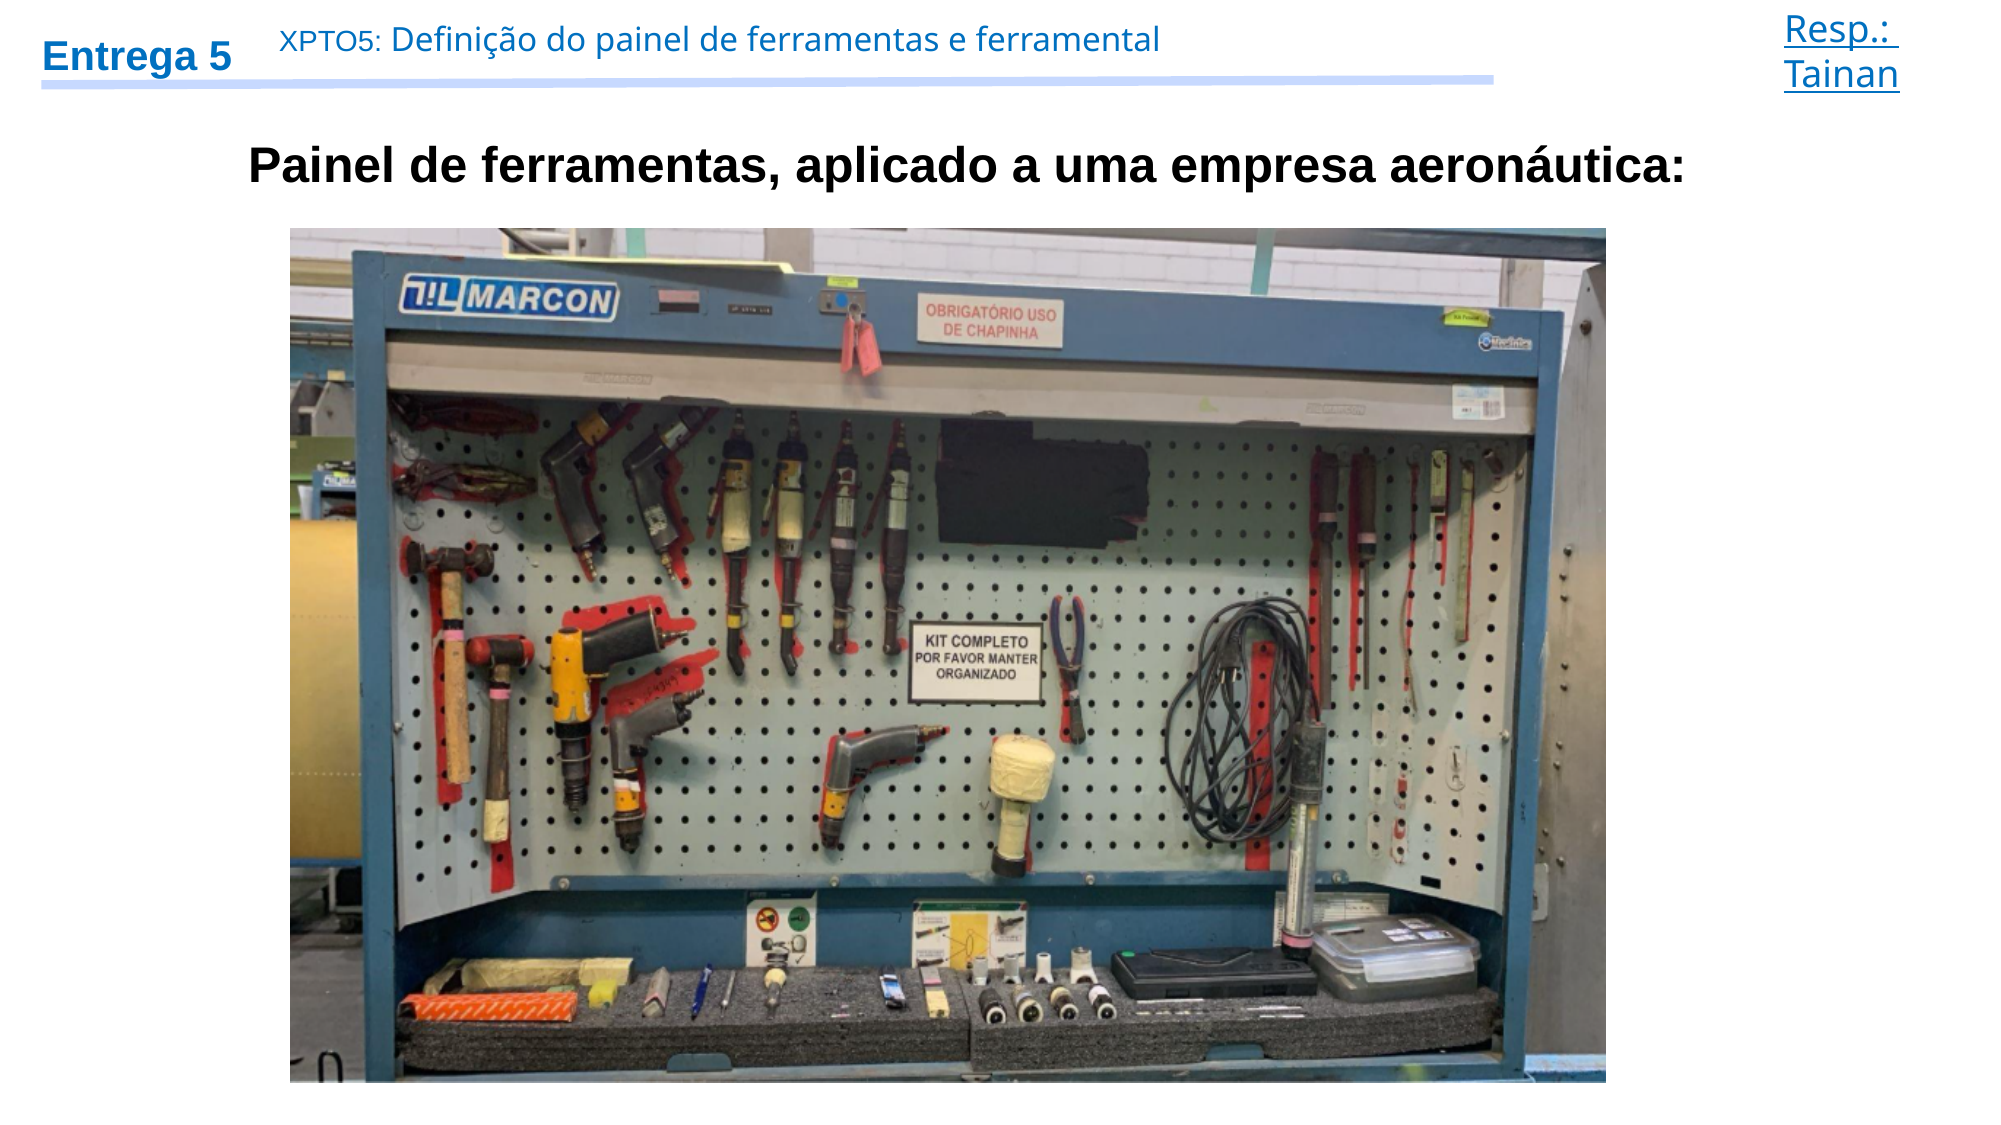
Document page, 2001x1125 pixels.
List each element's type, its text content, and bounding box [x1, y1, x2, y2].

text_box Resp.: Tainan [1684, 0, 1999, 103]
text_box Painel de ferramentas, aplicado a uma empresa aeronáutica: [192, 125, 1758, 201]
picture [289, 227, 1606, 1084]
text_box XPTO5: Definição do painel de ferramentas e ferramental [263, 10, 1686, 66]
text_box Entrega 5 [33, 20, 264, 88]
